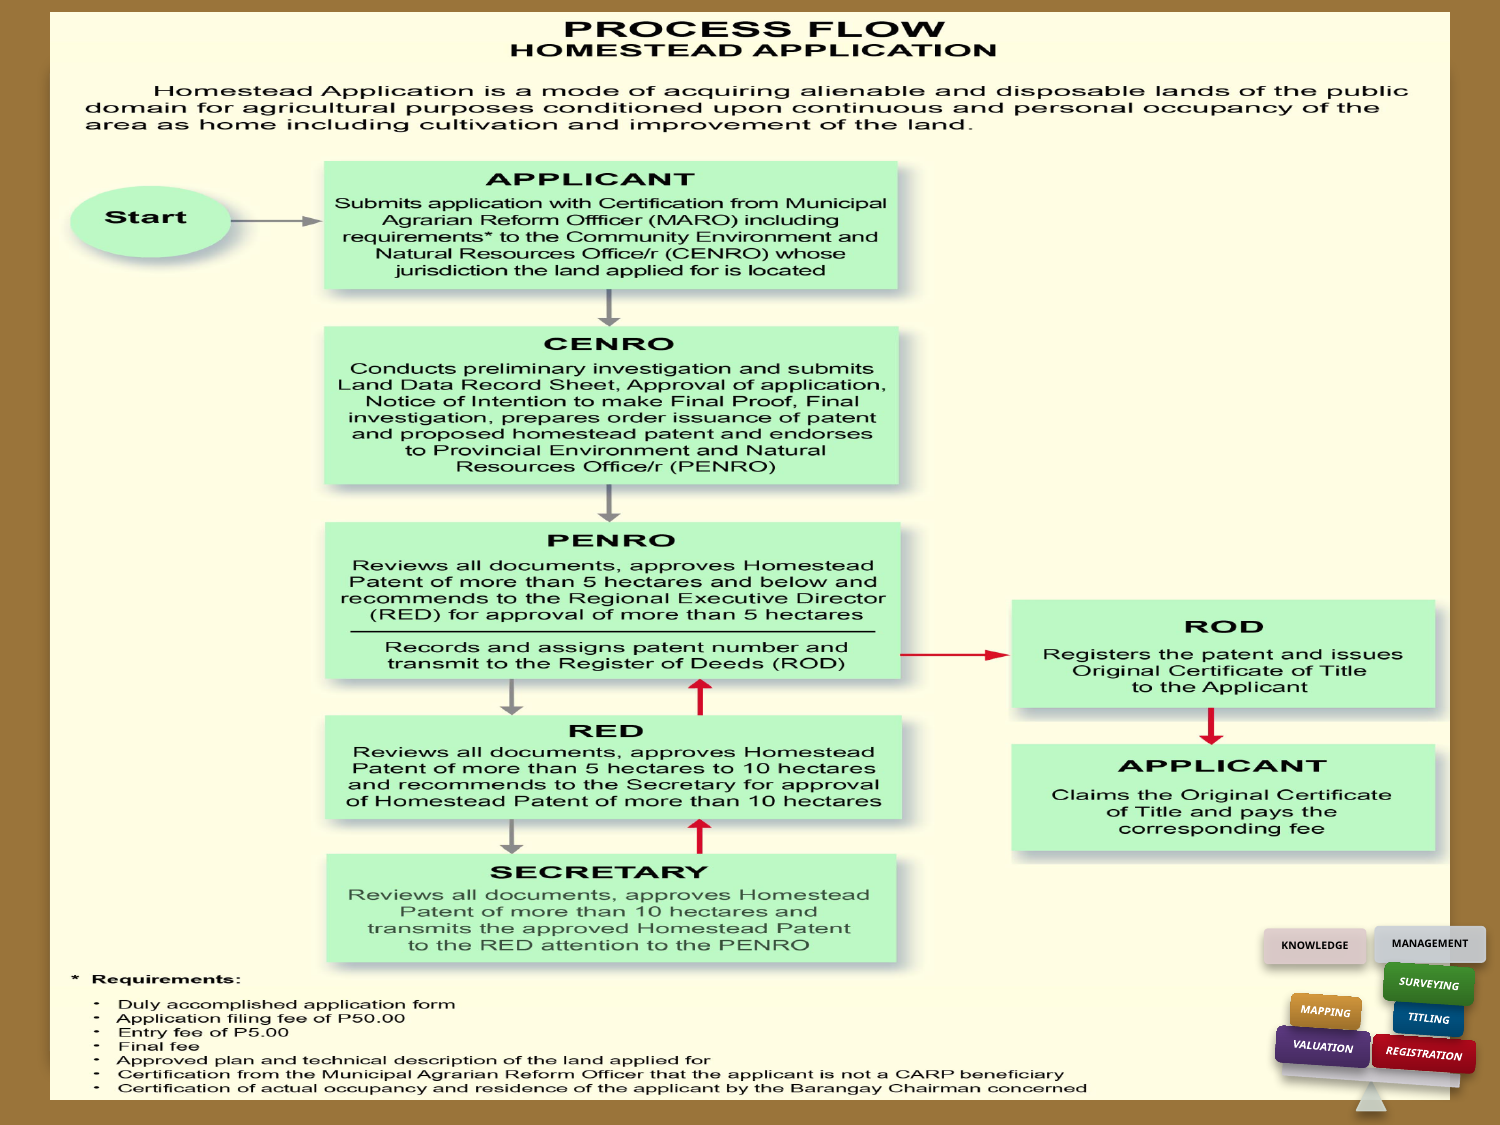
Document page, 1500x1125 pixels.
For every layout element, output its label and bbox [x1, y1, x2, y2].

text_box [1262, 912, 1488, 1113]
picture [49, 12, 1451, 1101]
